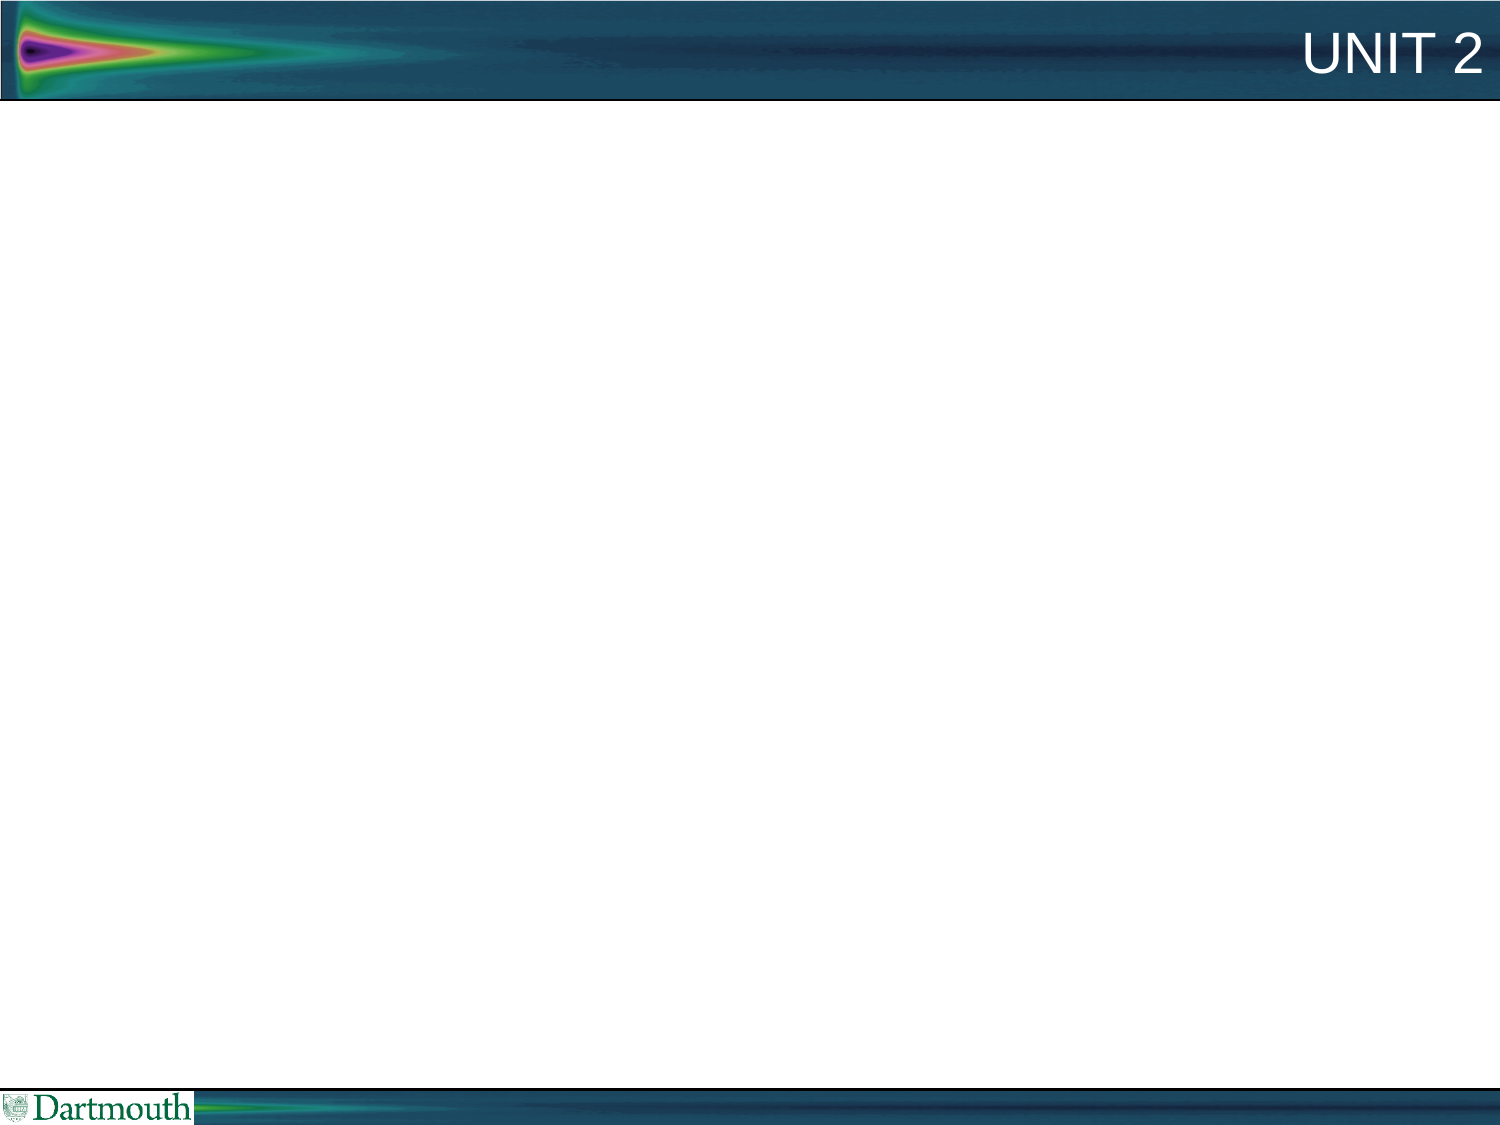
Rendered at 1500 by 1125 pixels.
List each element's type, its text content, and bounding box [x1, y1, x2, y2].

picture [0, 1091, 1500, 1125]
title Unit 2 [287, 0, 1500, 100]
picture [2, 1, 287, 99]
